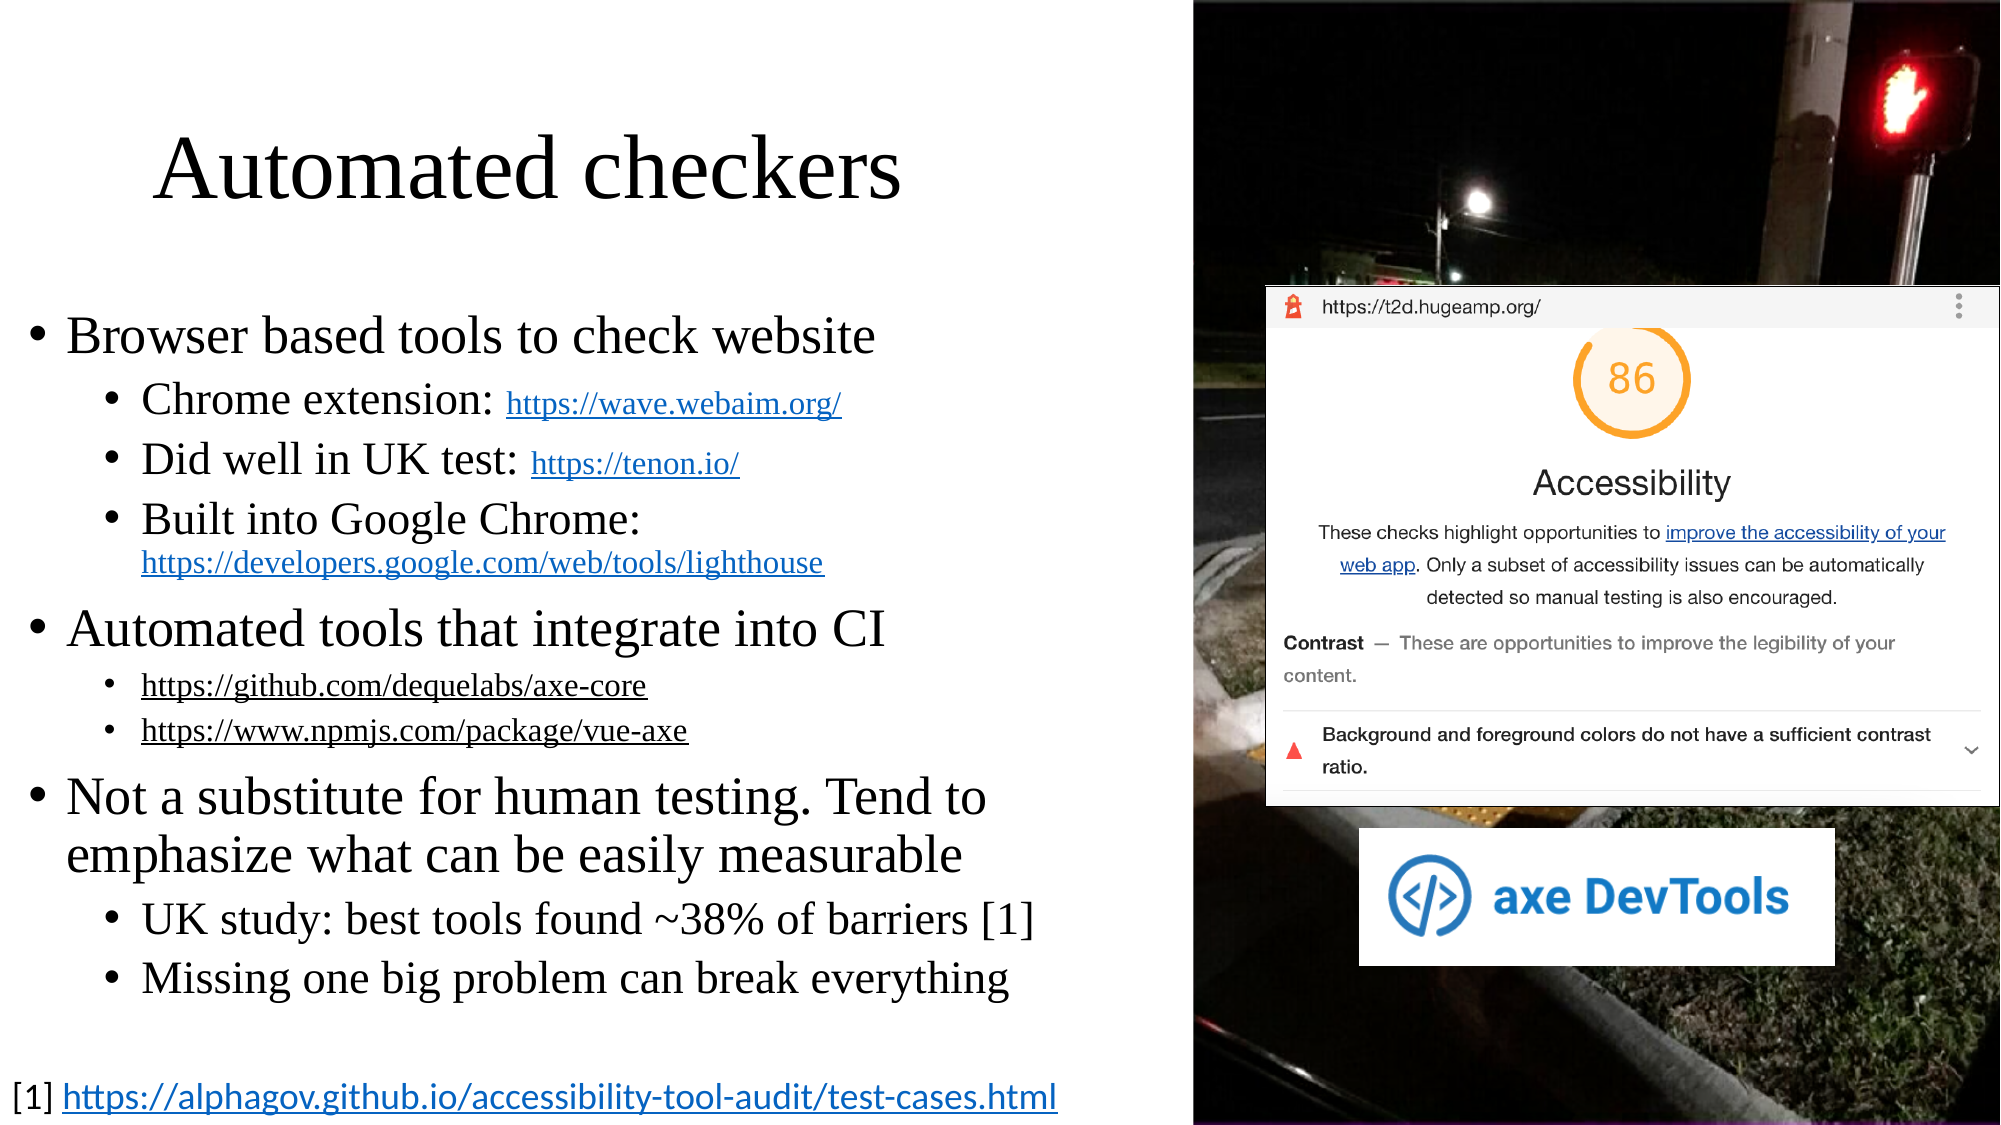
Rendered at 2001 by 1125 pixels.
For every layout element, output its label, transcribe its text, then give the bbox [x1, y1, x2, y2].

list Browser based tools to check website Chrome extension: https://wave.webaim.org/ Did well in UK test: https://tenon.io/ Built into Google Chrome: https://developers.google.com/web/tools/lighthouse Automated tools that integrate into CI https://github.com/dequelabs/axe-core https://www.npmjs.com/package/vue-axe Not a substitute for human testing. Tend to emphasize what can be easily measurable UK study: best tools found ~38% of barriers [1] Missing one big problem can break everything [13, 299, 1162, 1014]
title Automated checkers [137, 59, 1193, 278]
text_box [1265, 285, 2000, 966]
text_box [1] https://alphagov.github.io/accessibility-tool-audit/test-cases.html [0, 1064, 1193, 1125]
picture [1193, 0, 2000, 1125]
